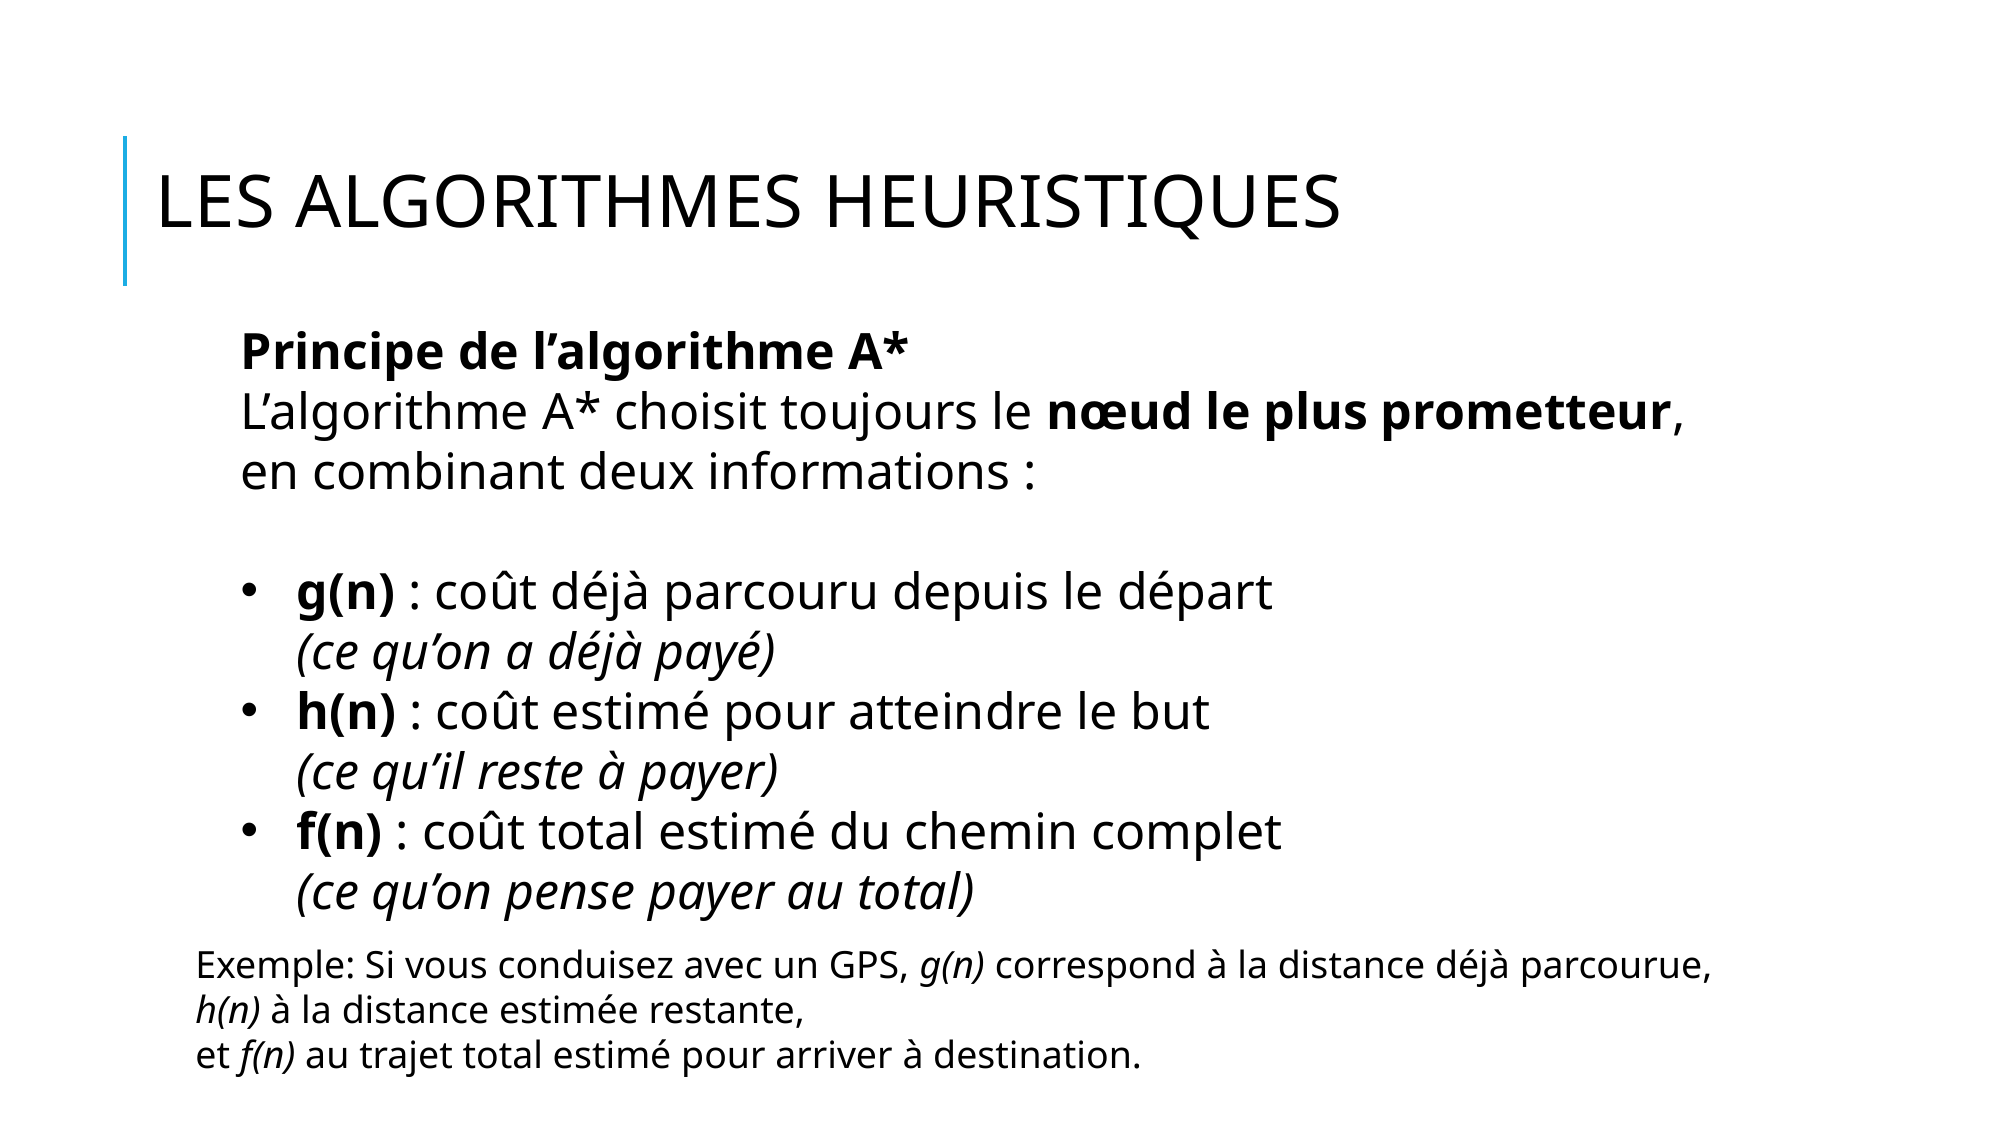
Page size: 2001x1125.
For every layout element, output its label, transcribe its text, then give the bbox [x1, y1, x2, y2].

title Les algorithmes heuristiques [118, 162, 1713, 409]
text_box Exemple: Si vous conduisez avec un GPS, g(n) correspond à la distance déjà parcourue, h(n) à la distance estimée restante, et f(n) au trajet total estimé pour arriver à destination. [180, 933, 1880, 1084]
